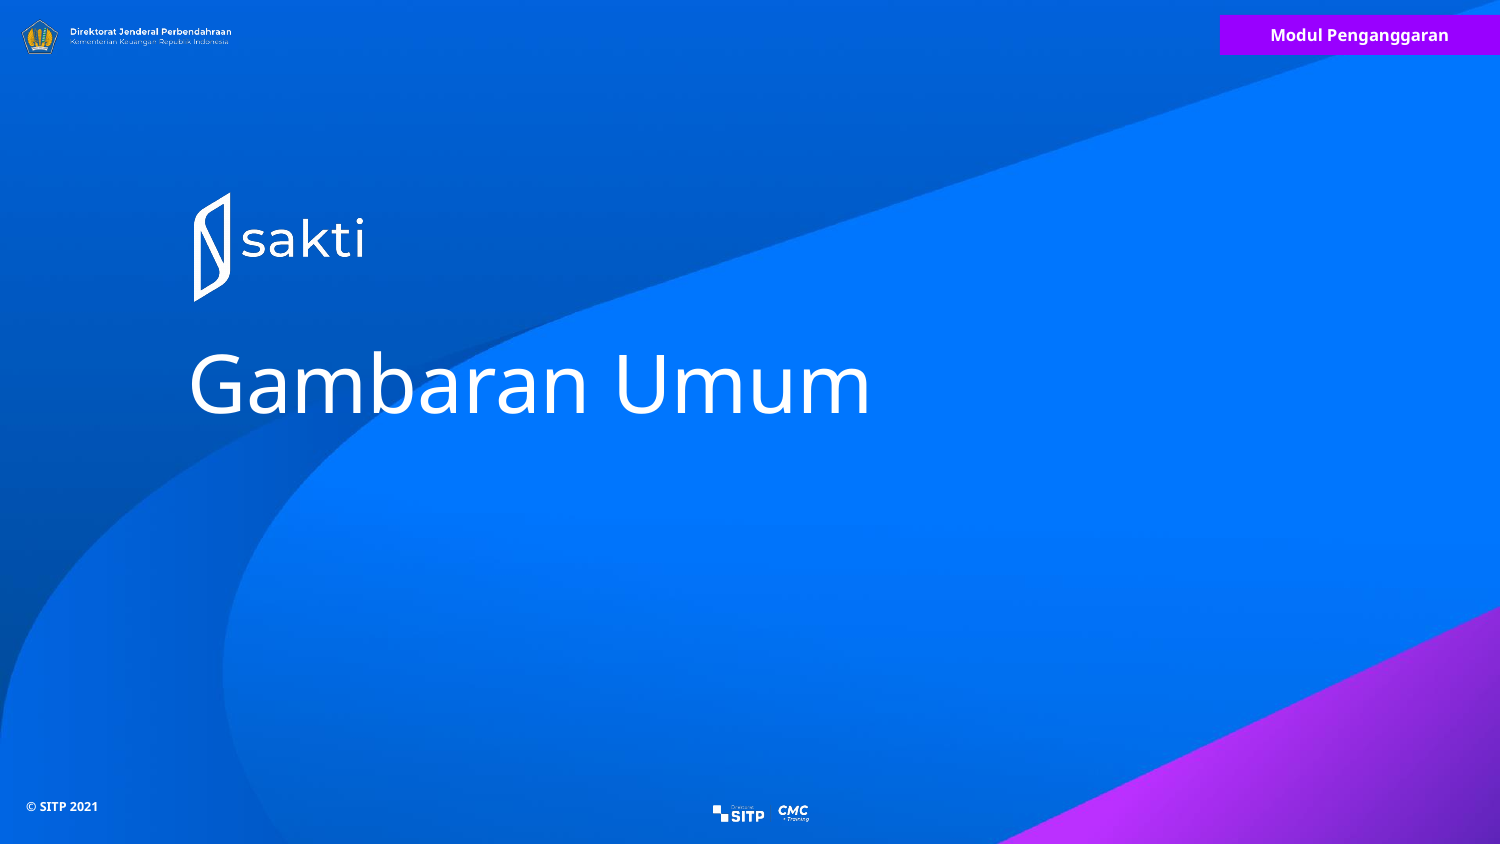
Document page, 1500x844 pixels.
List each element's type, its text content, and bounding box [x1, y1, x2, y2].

text_box Gambaran Umum [172, 317, 1336, 445]
picture [0, 0, 1500, 844]
text_box Modul Penganggaran [1219, 14, 1500, 55]
